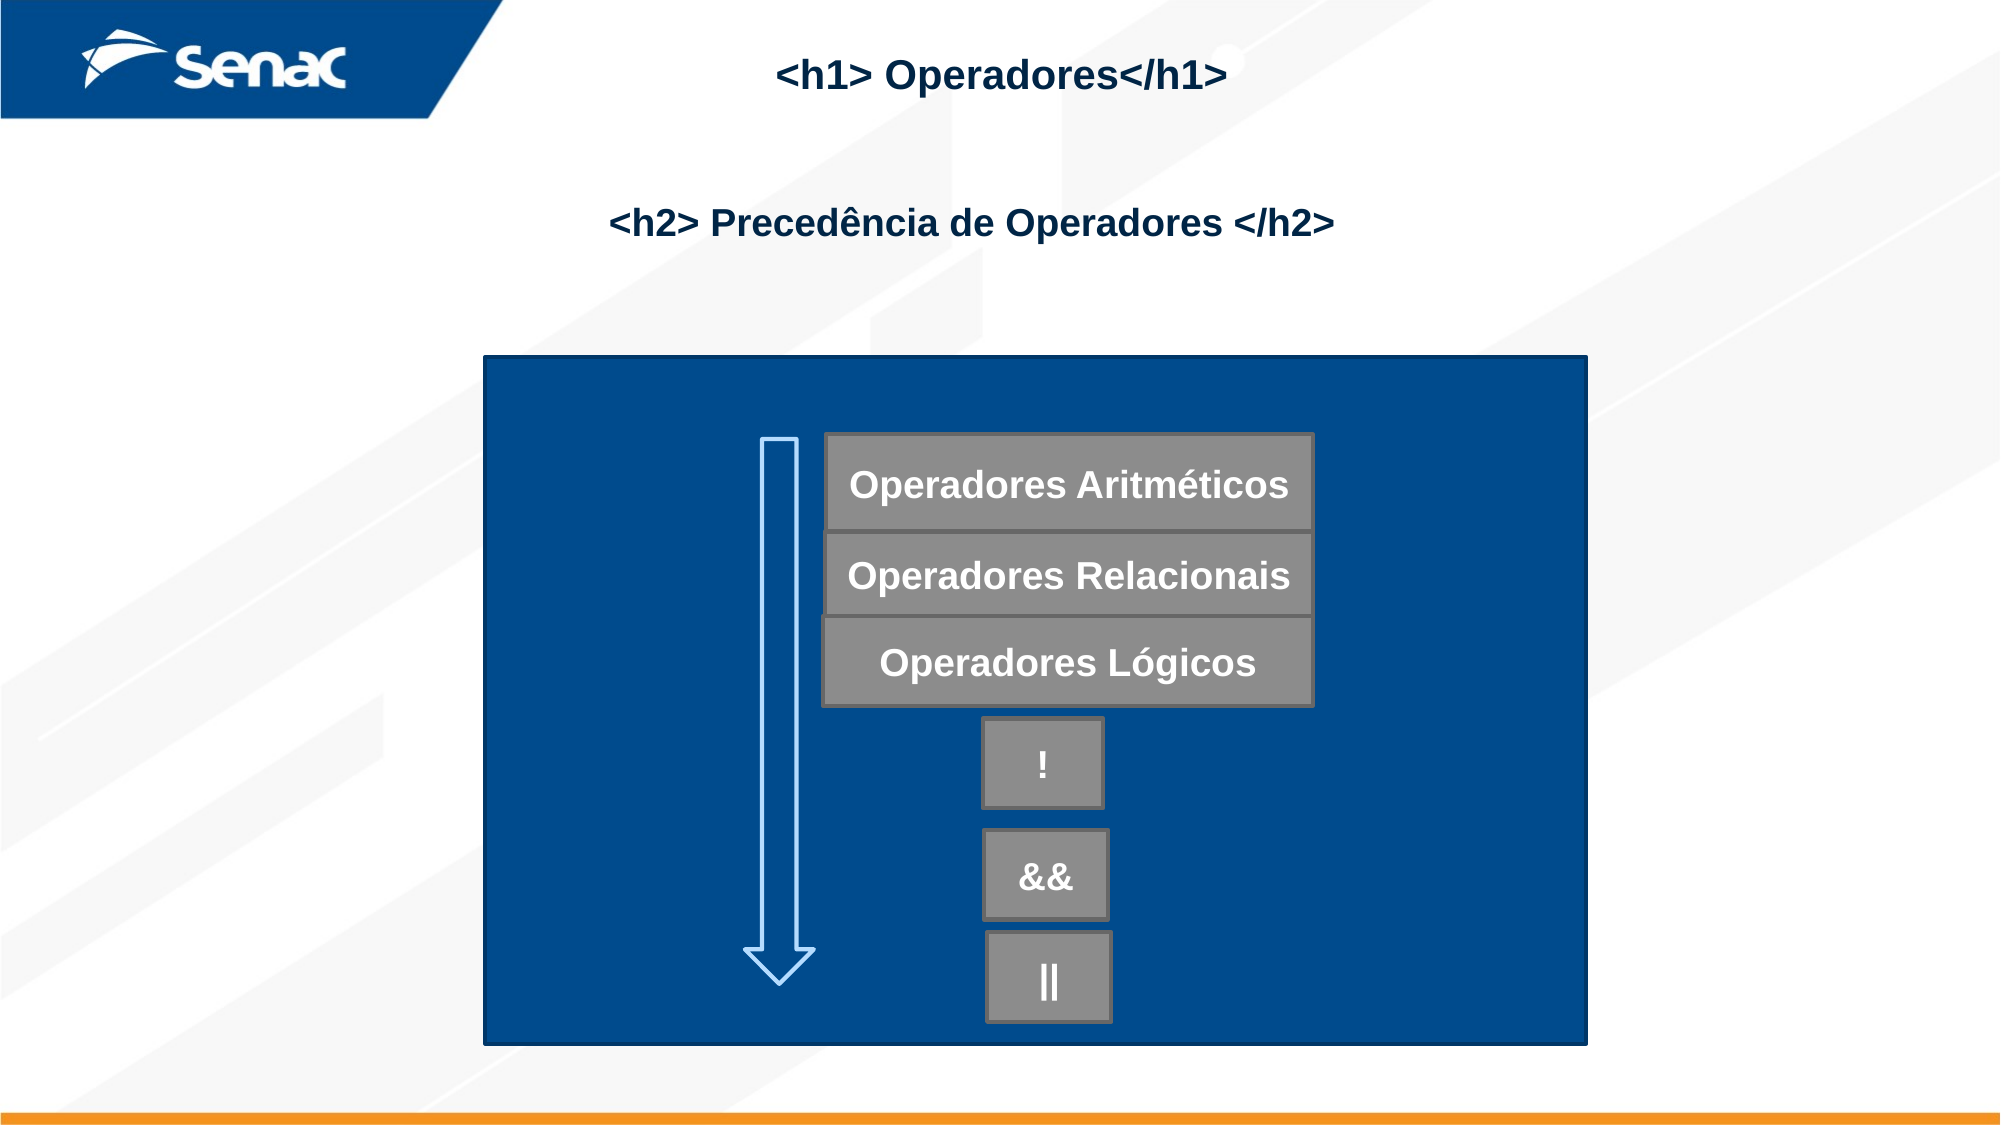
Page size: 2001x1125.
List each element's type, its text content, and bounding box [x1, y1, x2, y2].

text_box <h2> Precedência de Operadores </h2> [111, 177, 1833, 265]
text_box Operadores Lógicos [821, 614, 1315, 708]
text_box Operadores Relacionais [823, 529, 1315, 614]
text_box <h1> Operadores</h1> [258, 27, 1746, 118]
text_box Operadores Aritméticos [824, 432, 1315, 529]
picture [0, 0, 2001, 1125]
text_box [483, 355, 1588, 1046]
text_box || [985, 930, 1113, 1024]
text_box && [982, 828, 1110, 922]
text_box [742, 436, 816, 986]
text_box ! [981, 716, 1105, 810]
